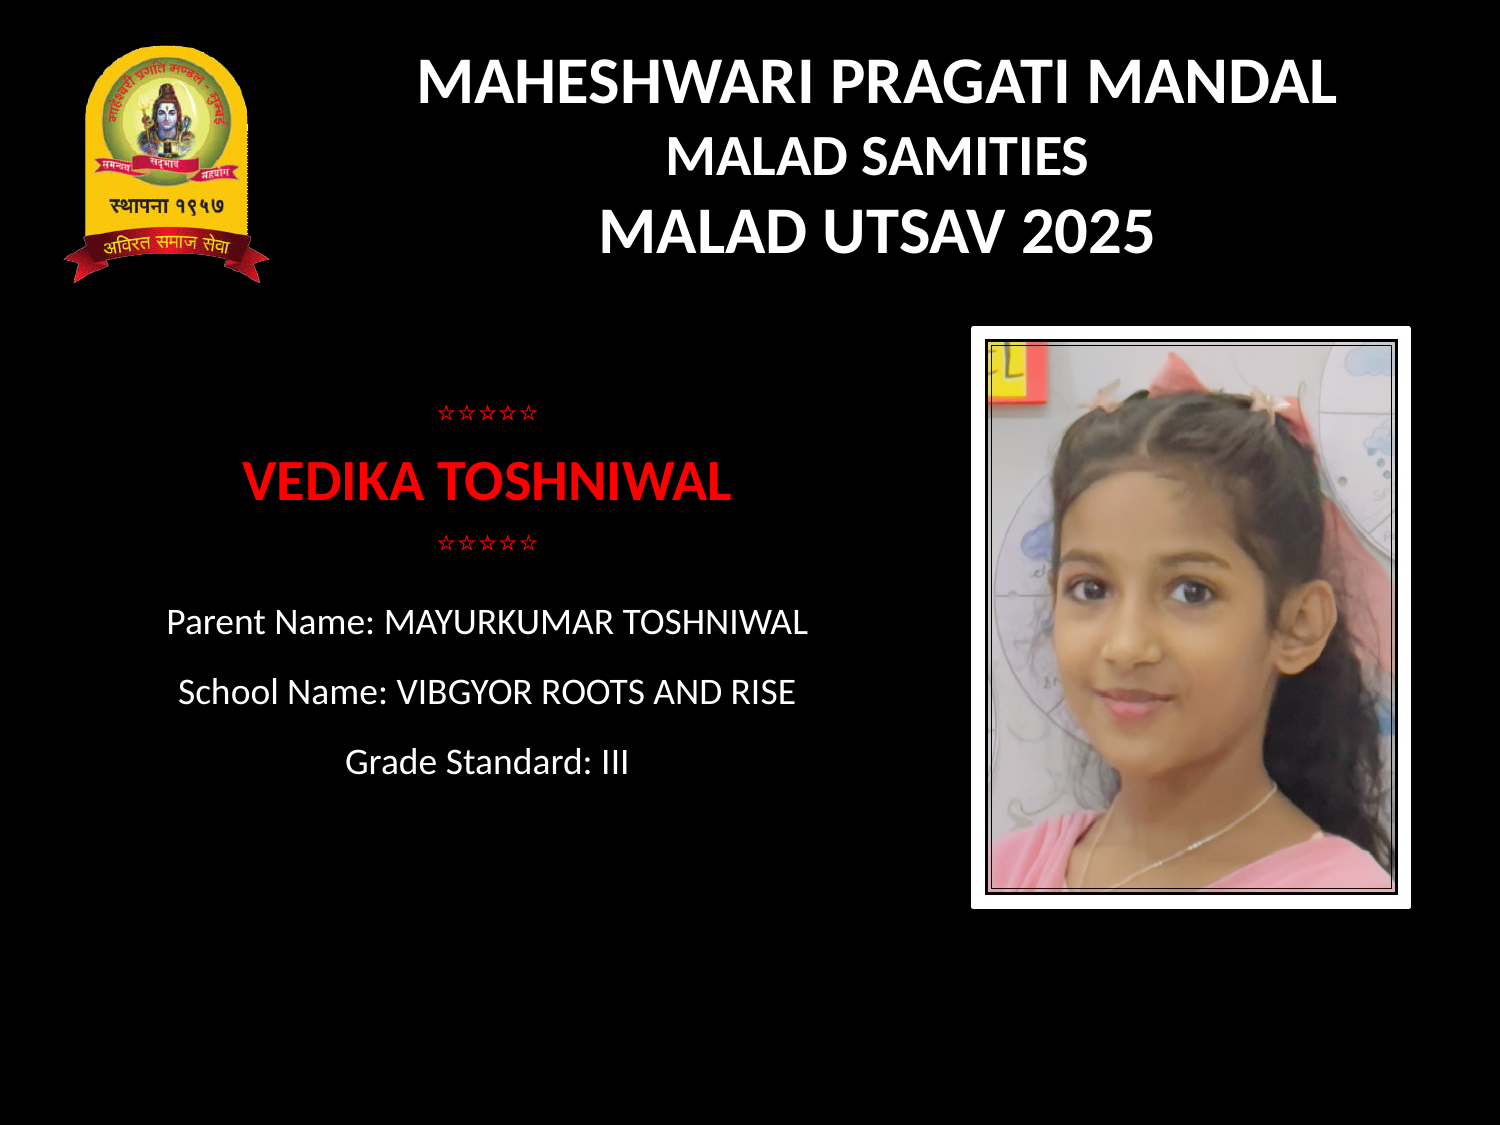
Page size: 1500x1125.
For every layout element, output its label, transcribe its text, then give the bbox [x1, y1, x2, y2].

picture [974, 329, 1408, 907]
text_box MAHESHWARI PRAGATI MANDAL MALAD SAMITIES MALAD UTSAV 2025 [401, 29, 1354, 275]
picture [29, 29, 297, 301]
text_box ⭐⭐⭐⭐⭐ VEDIKA TOSHNIWAL ⭐⭐⭐⭐⭐ Parent Name: MAYURKUMAR TOSHNIWAL School Name: VIBGYOR ROOTS AND RISE Grade Standard: III [74, 386, 900, 790]
